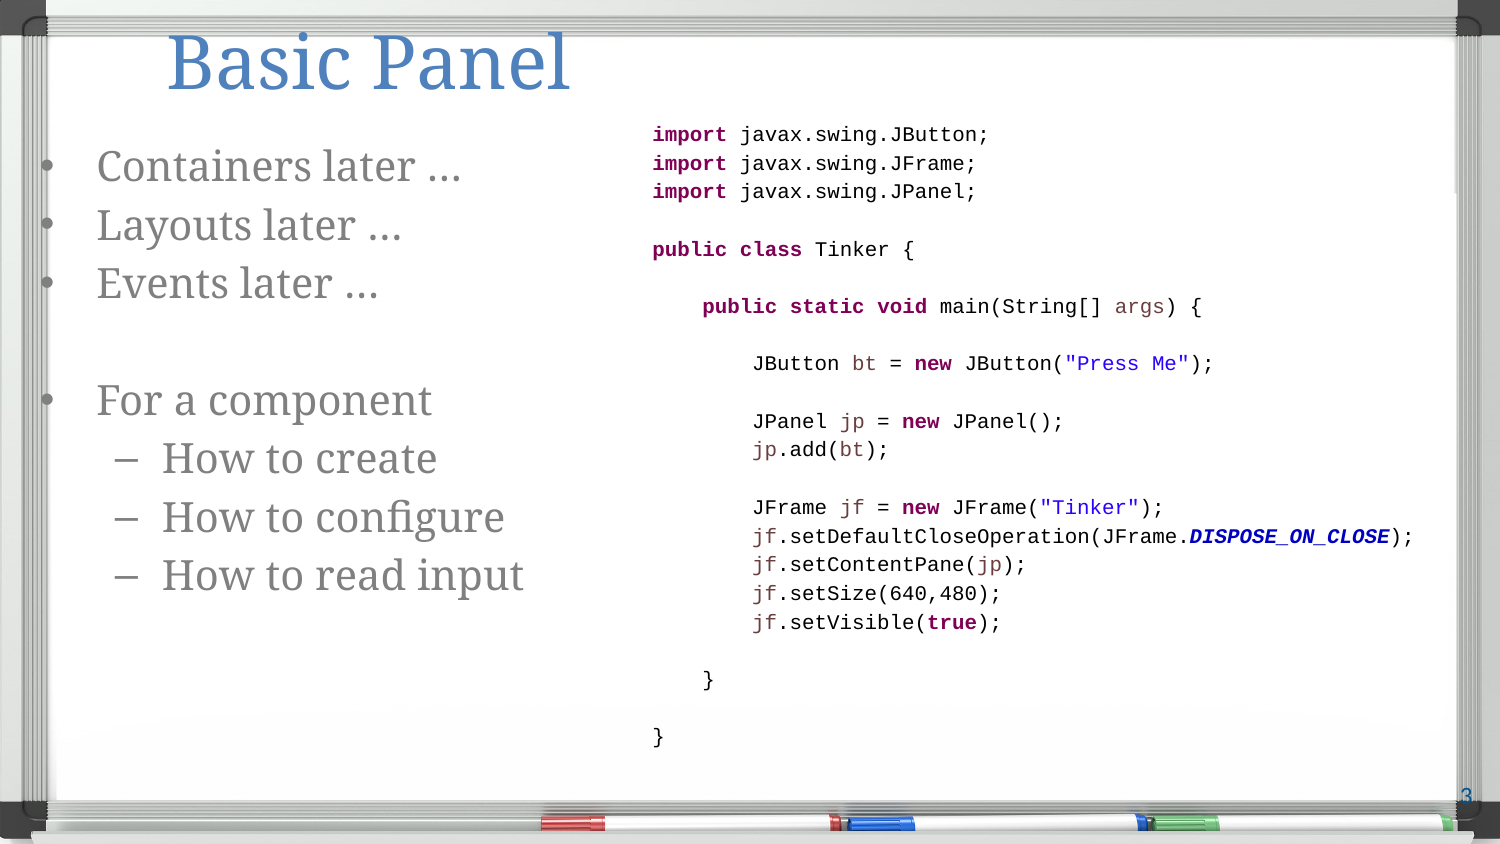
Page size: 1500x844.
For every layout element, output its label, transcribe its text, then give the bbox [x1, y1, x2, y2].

slide_number 3 [1387, 771, 1488, 817]
list Containers later … Layouts later … Events later … For a component How to create How to configure How to read input [24, 132, 588, 746]
picture [0, 0, 1500, 844]
text_box import javax.swing.JButton; import javax.swing.JFrame; import javax.swing.JPanel; public class Tinker { public static void main(String[] args) { JButton bt = new JButton("Press Me"); JPanel jp = new JPanel(); jp.add(bt); JFrame jf = new JFrame("Tinker"); jf.setDefaultCloseOperation(JFrame.DISPOSE_ON_CLOSE); jf.setContentPane(jp); jf.setSize(640,480); jf.setVisible(true); } } [637, 109, 1463, 756]
title Basic Panel [12, 9, 725, 110]
